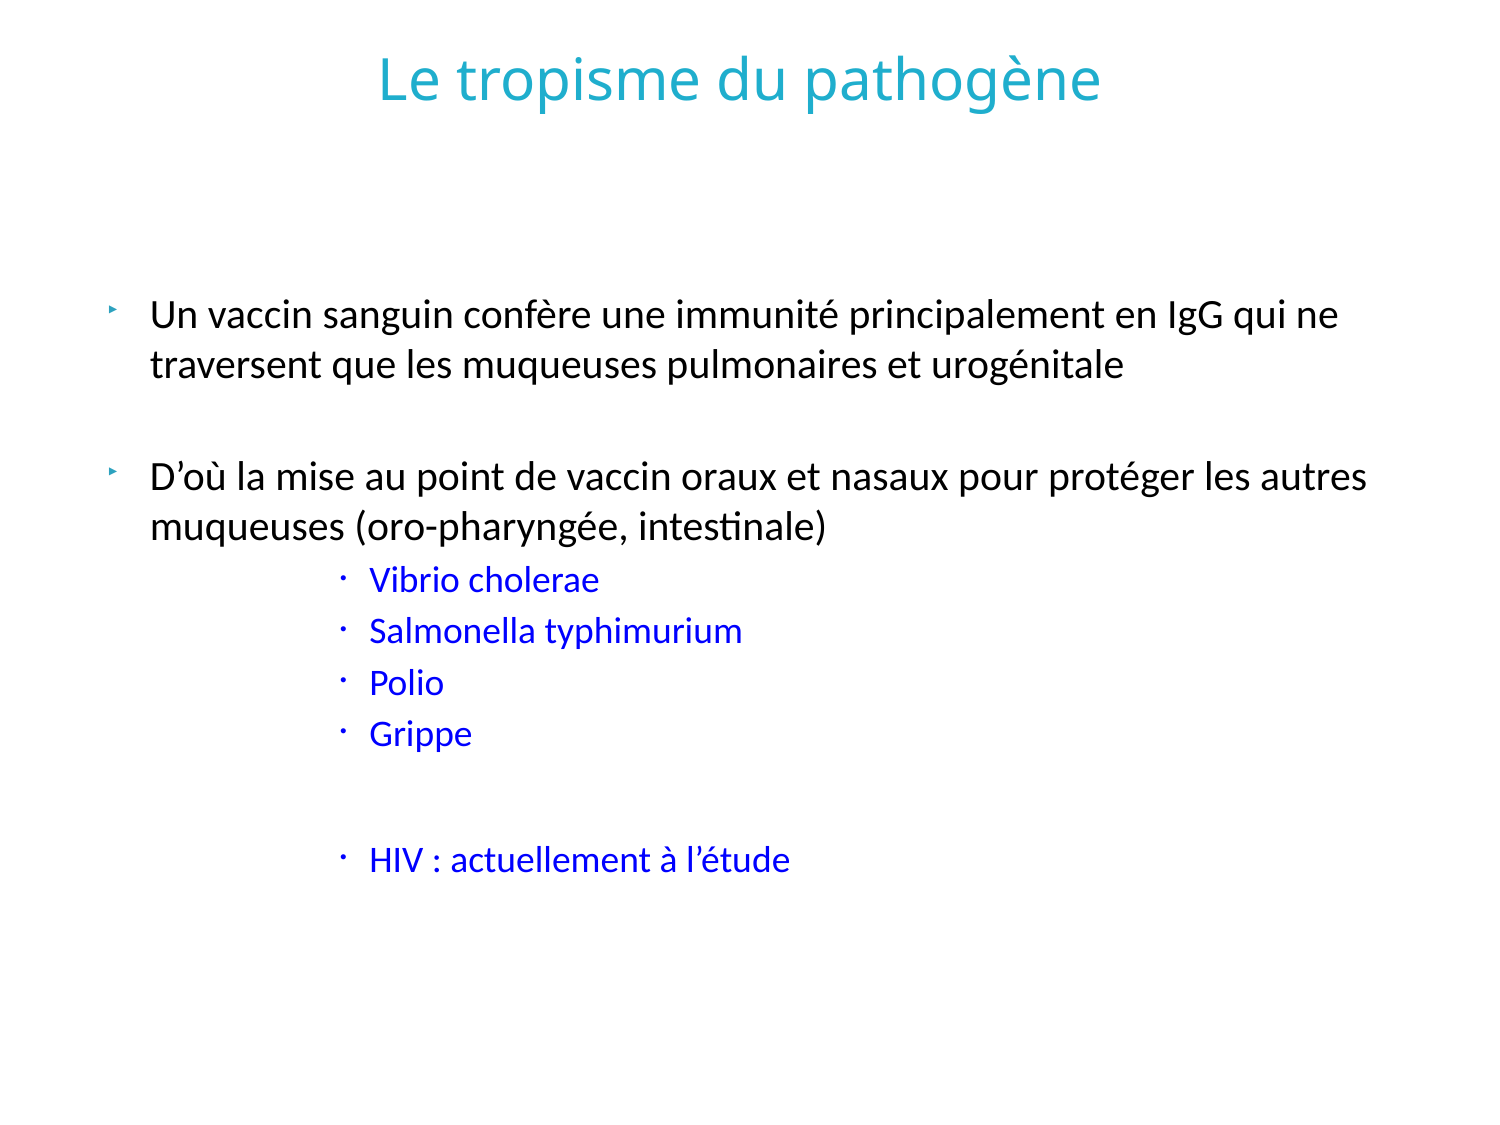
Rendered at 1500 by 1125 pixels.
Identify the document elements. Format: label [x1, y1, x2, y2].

title [64, 19, 1415, 135]
list [75, 278, 1425, 986]
